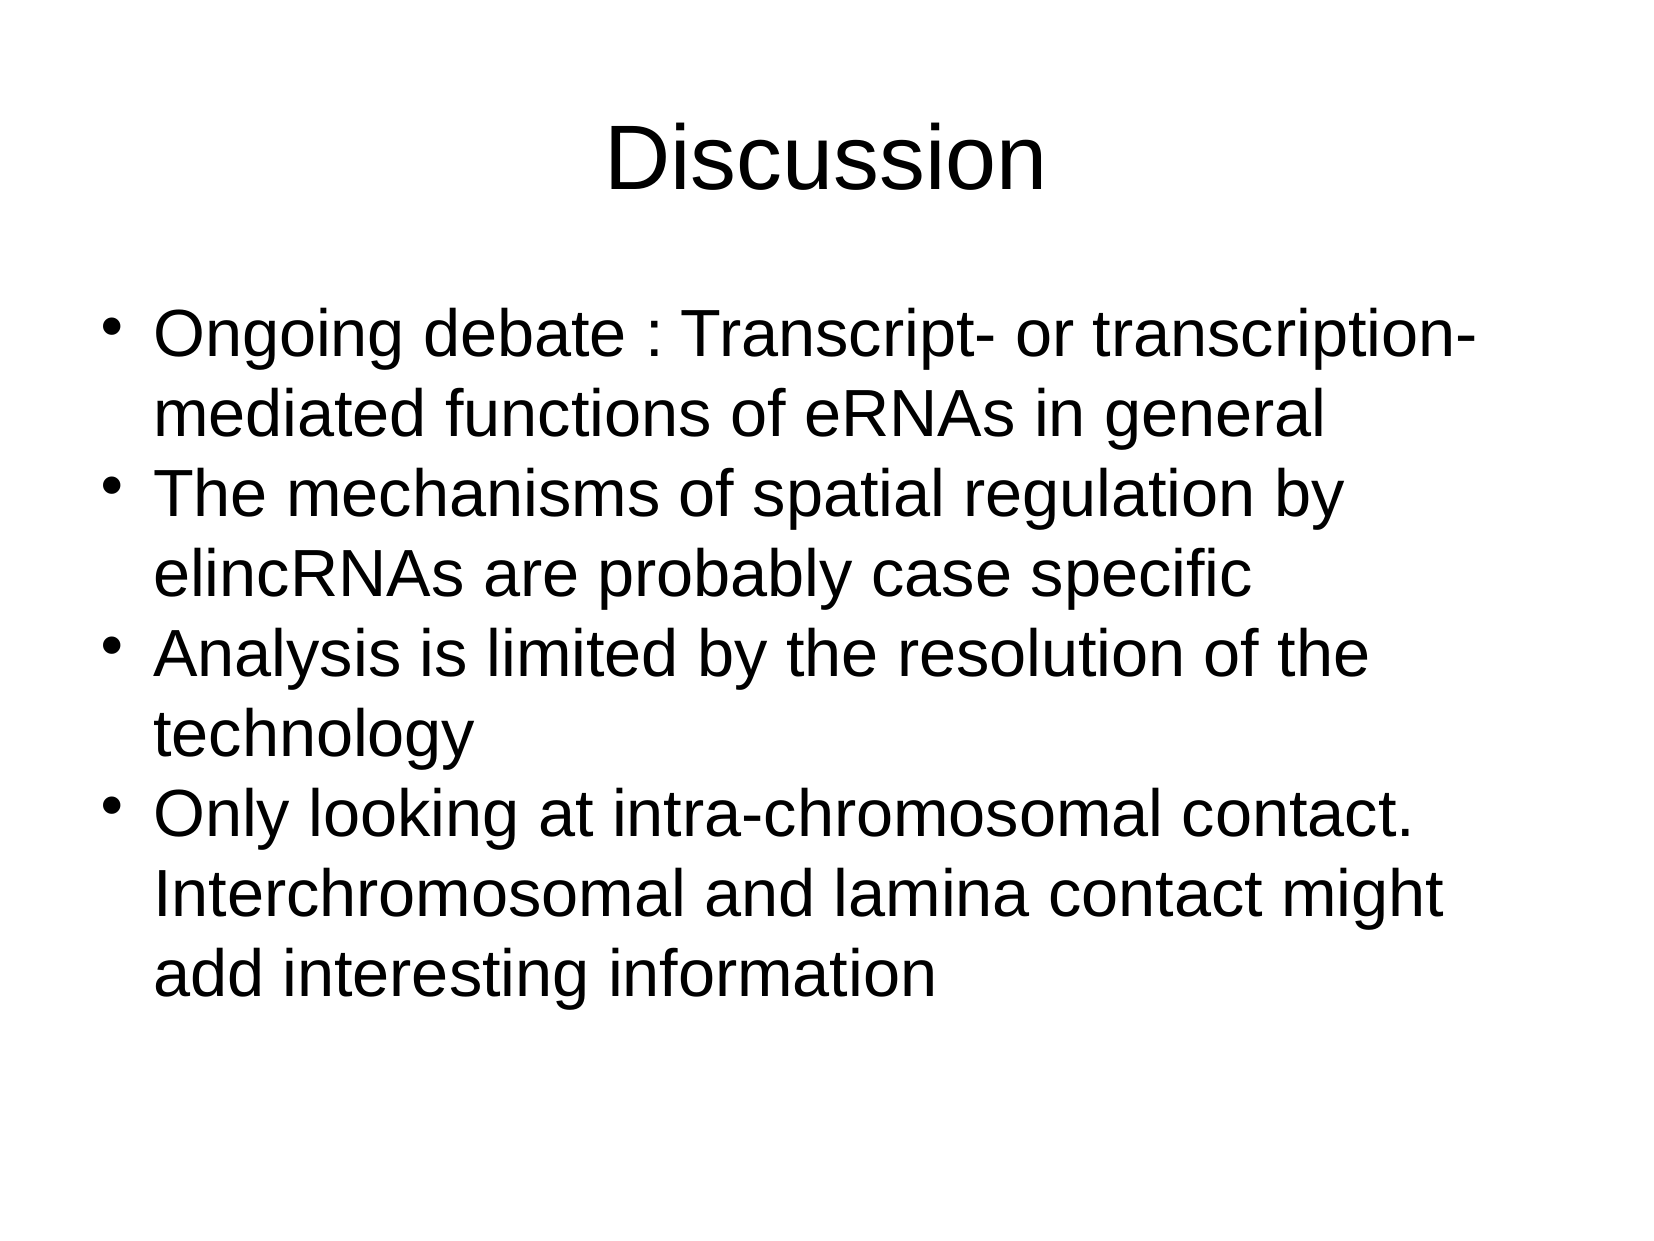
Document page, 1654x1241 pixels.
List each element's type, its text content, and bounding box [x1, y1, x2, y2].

text_box Ongoing debate : Transcript- or transcription-mediated functions of eRNAs in general The mechanisms of spatial regulation by elincRNAs are probably case specific Analysis is limited by the resolution of the technology Only looking at intra-chromosomal contact. Interchromosomal and lamina contact might add interesting information [82, 289, 1571, 1009]
text_box Discussion [82, 49, 1571, 256]
